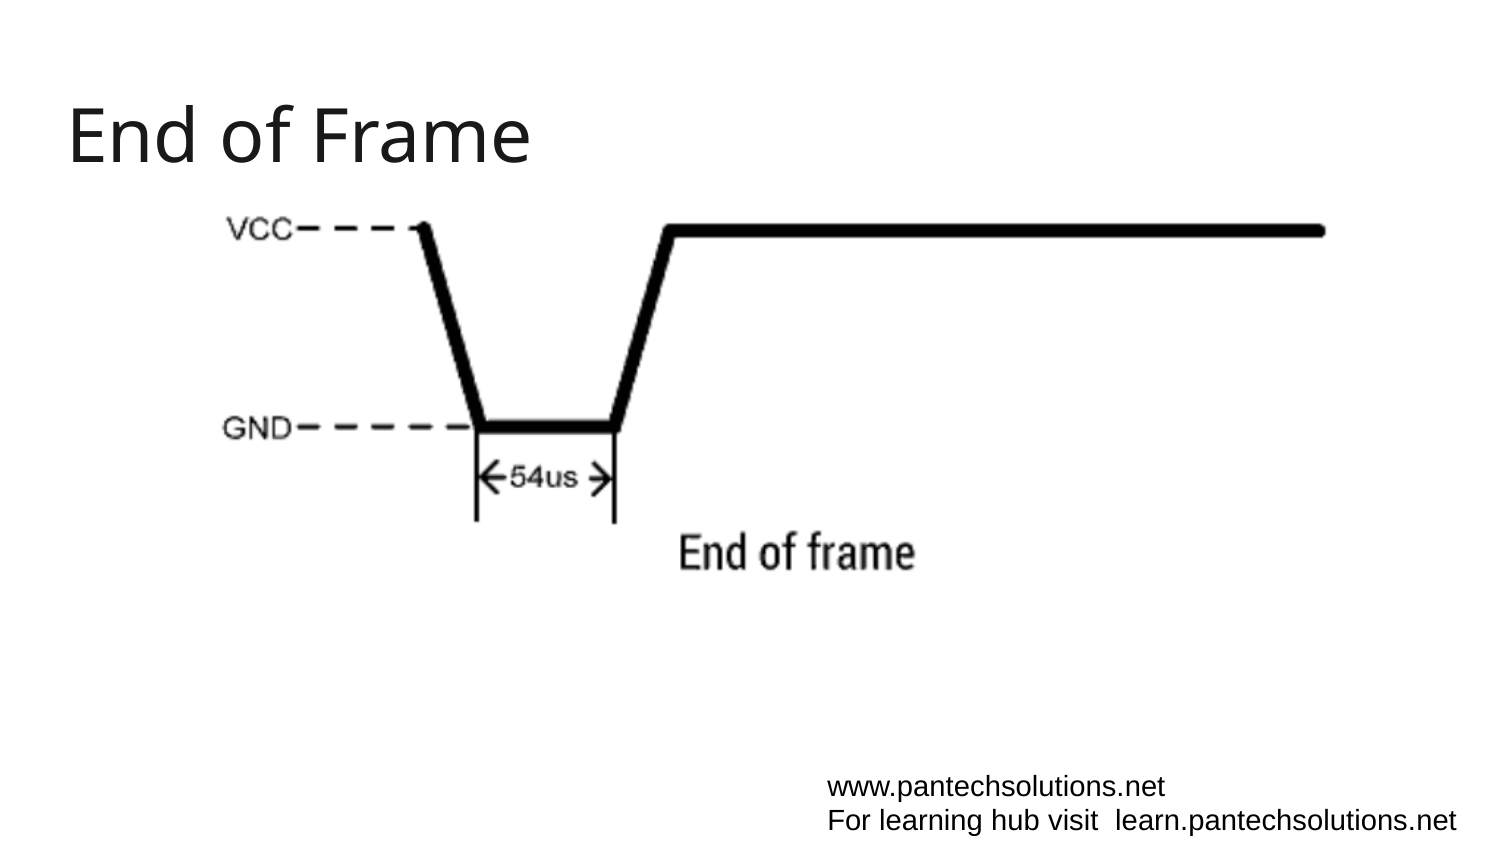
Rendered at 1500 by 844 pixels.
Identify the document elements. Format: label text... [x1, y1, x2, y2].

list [66, 186, 1466, 620]
title End of Frame [51, 72, 1449, 167]
slide_number www.pantechsolutions.net For learning hub visit learn.pantechsolutions.net [812, 759, 1500, 797]
